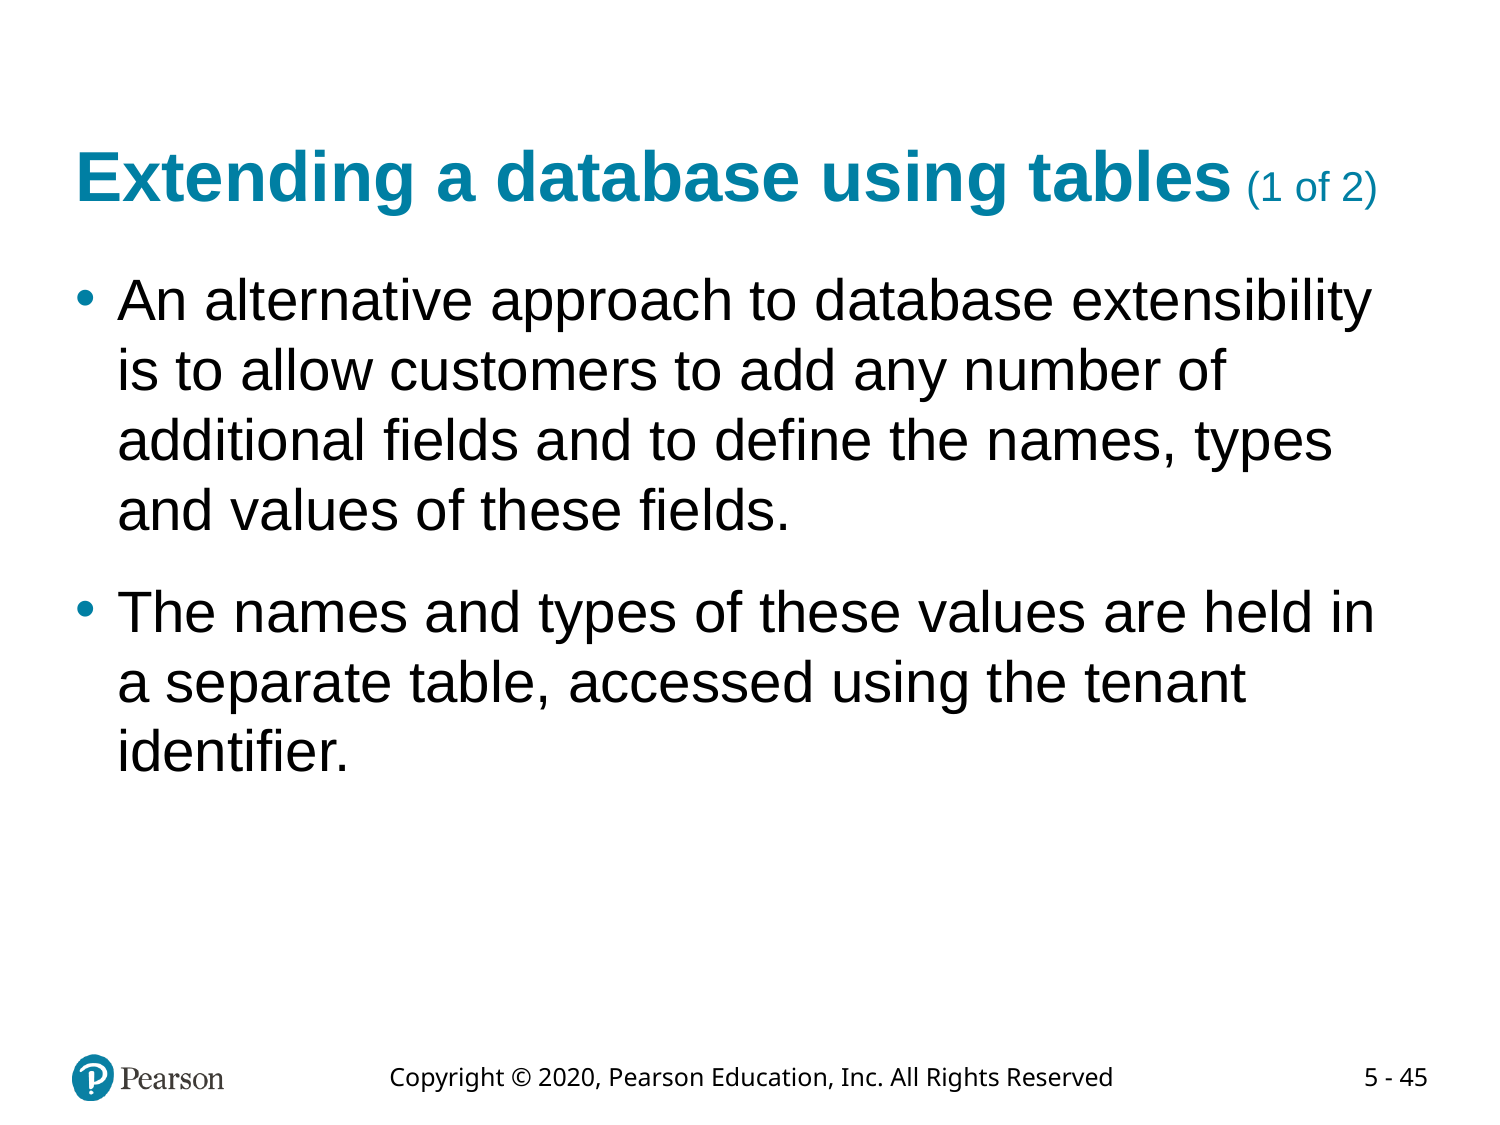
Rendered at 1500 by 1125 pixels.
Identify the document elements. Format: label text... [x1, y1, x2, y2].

picture [99, 1054, 224, 1101]
picture [81, 1064, 107, 1089]
title Extending a database using tables (1 of 2) [75, 35, 1425, 216]
list An alternative approach to database extensibility is to allow customers to add any number of additional fields and to define the names, types and values of these fields. The names and types of these values are held in a separate table, accessed using the tenant identifier. [75, 262, 1425, 1005]
picture [72, 1087, 83, 1101]
picture [72, 1054, 89, 1072]
